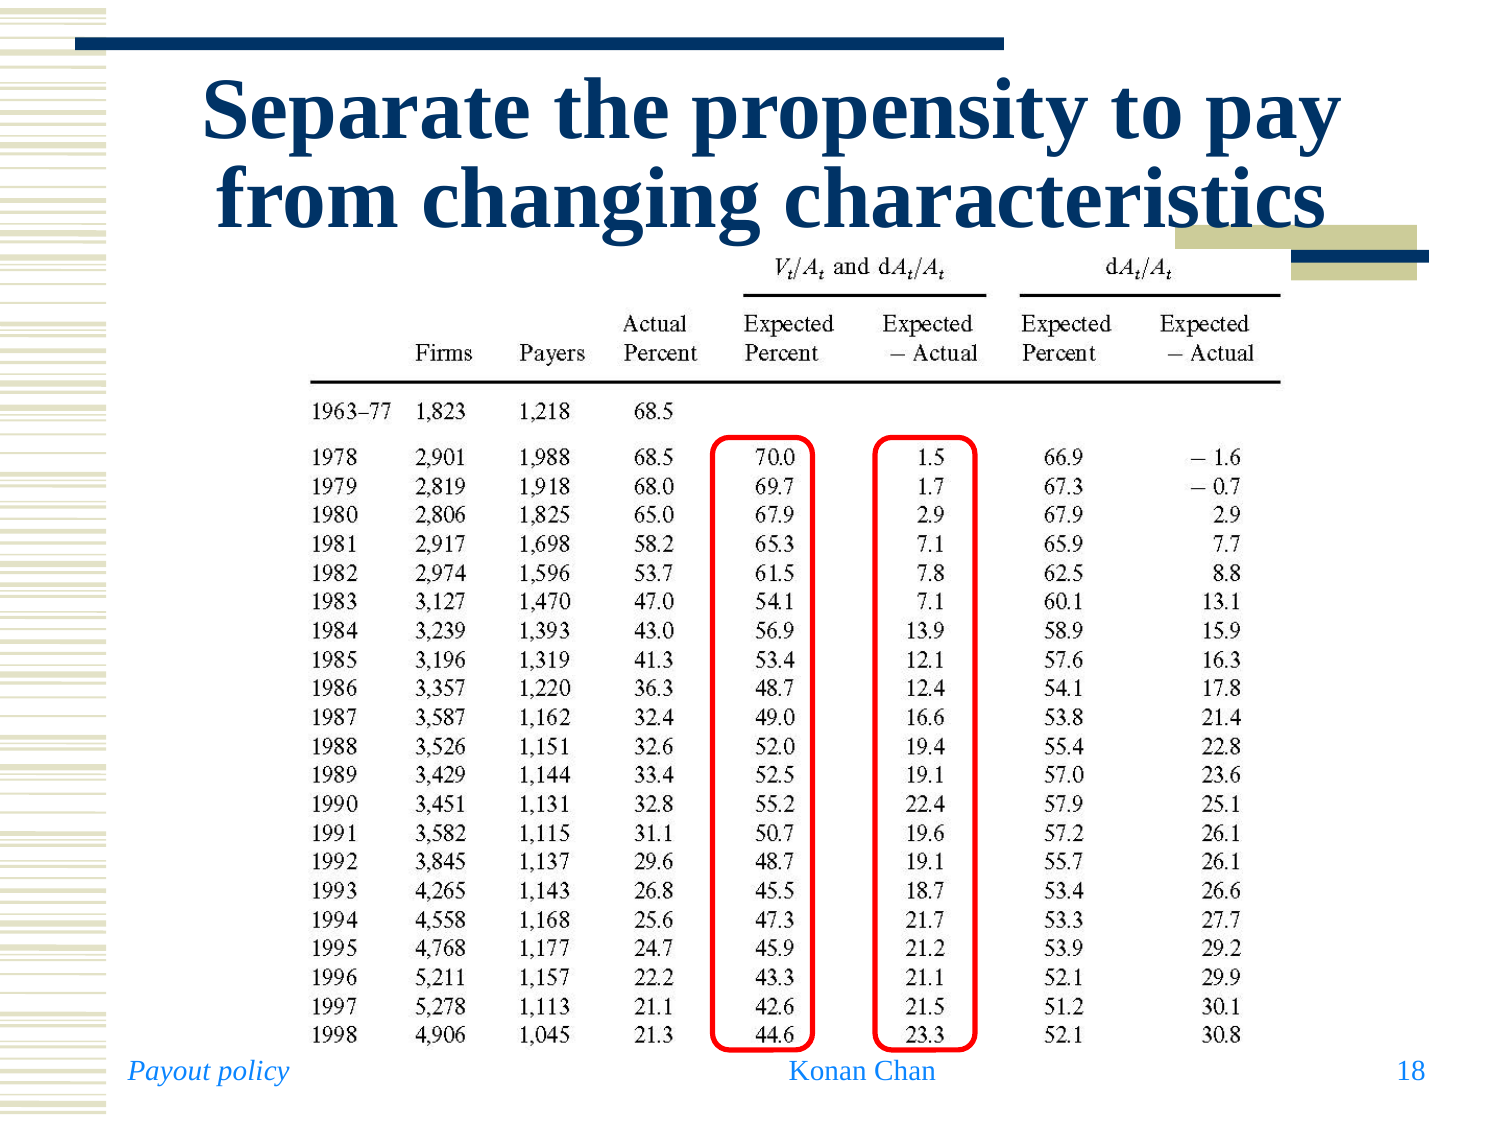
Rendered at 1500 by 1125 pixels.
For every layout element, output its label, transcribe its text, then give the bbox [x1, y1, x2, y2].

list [299, 249, 1292, 1051]
footer Konan Chan [674, 1060, 1051, 1105]
title Separate the propensity to pay from changing characteristics [106, 62, 1438, 250]
slide_number Payout policy [112, 1032, 638, 1105]
slide_number 18 [1080, 1032, 1442, 1105]
